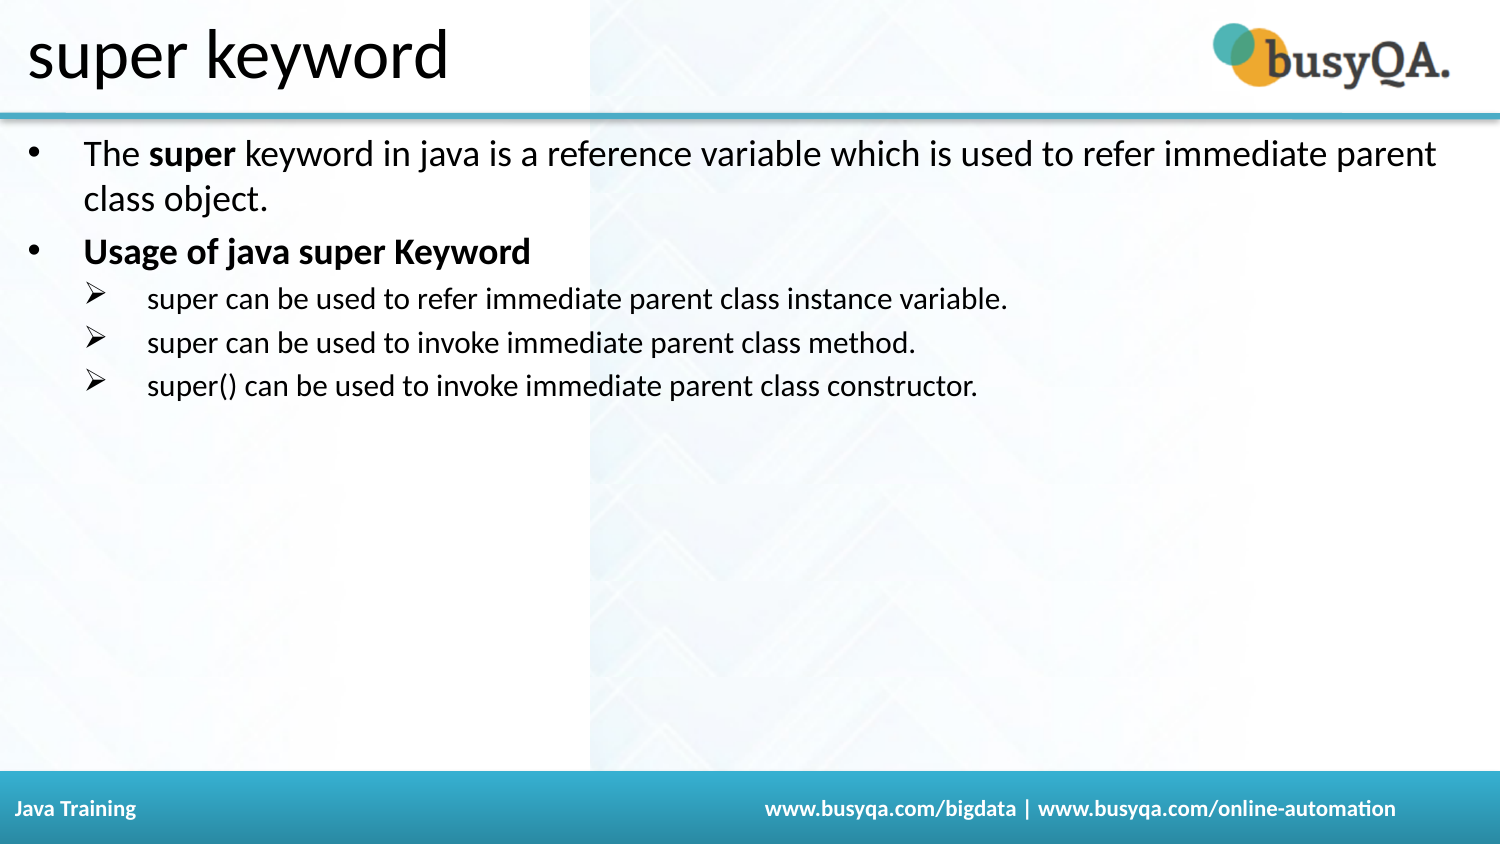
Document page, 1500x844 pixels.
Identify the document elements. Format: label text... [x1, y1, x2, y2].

slide_number 73 [1074, 782, 1425, 827]
title super keyword [12, 0, 1363, 101]
picture [0, 119, 1500, 772]
picture [0, 0, 1500, 113]
list The super keyword in java is a reference variable which is used to refer immediate parent class object. Usage of java super Keyword super can be used to refer immediate parent class instance variable. super can be used to invoke immediate parent class method. super() can be used to invoke immediate parent class constructor. [12, 121, 1463, 767]
